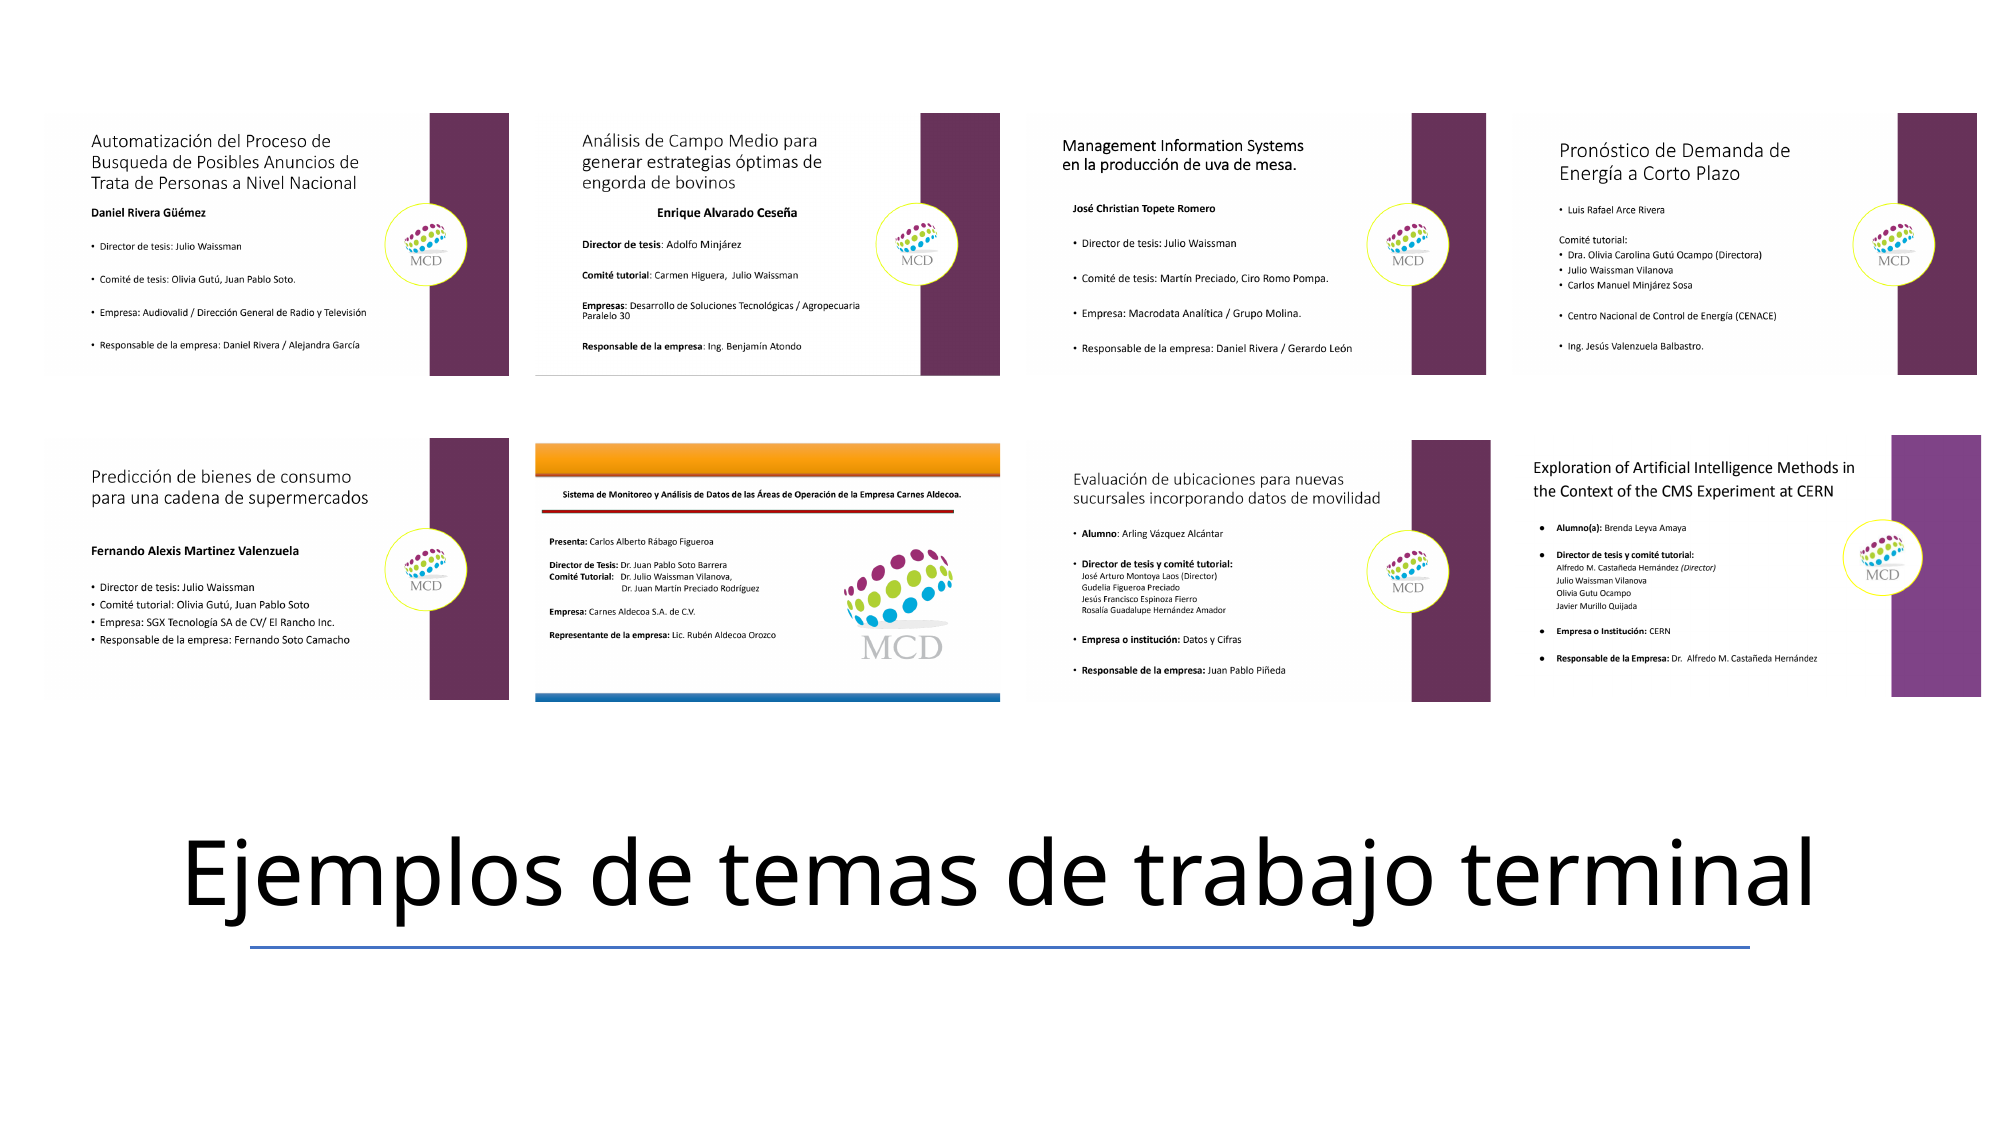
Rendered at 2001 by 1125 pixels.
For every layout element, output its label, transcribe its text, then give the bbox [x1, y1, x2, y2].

picture [1026, 113, 1486, 375]
title Ejemplos de temas de trabajo terminal [105, 749, 1895, 933]
picture [44, 438, 509, 700]
picture [1512, 113, 1977, 375]
picture [535, 440, 1001, 702]
picture [1515, 435, 1982, 697]
picture [535, 113, 1000, 376]
picture [1026, 440, 1491, 702]
picture [44, 113, 510, 376]
